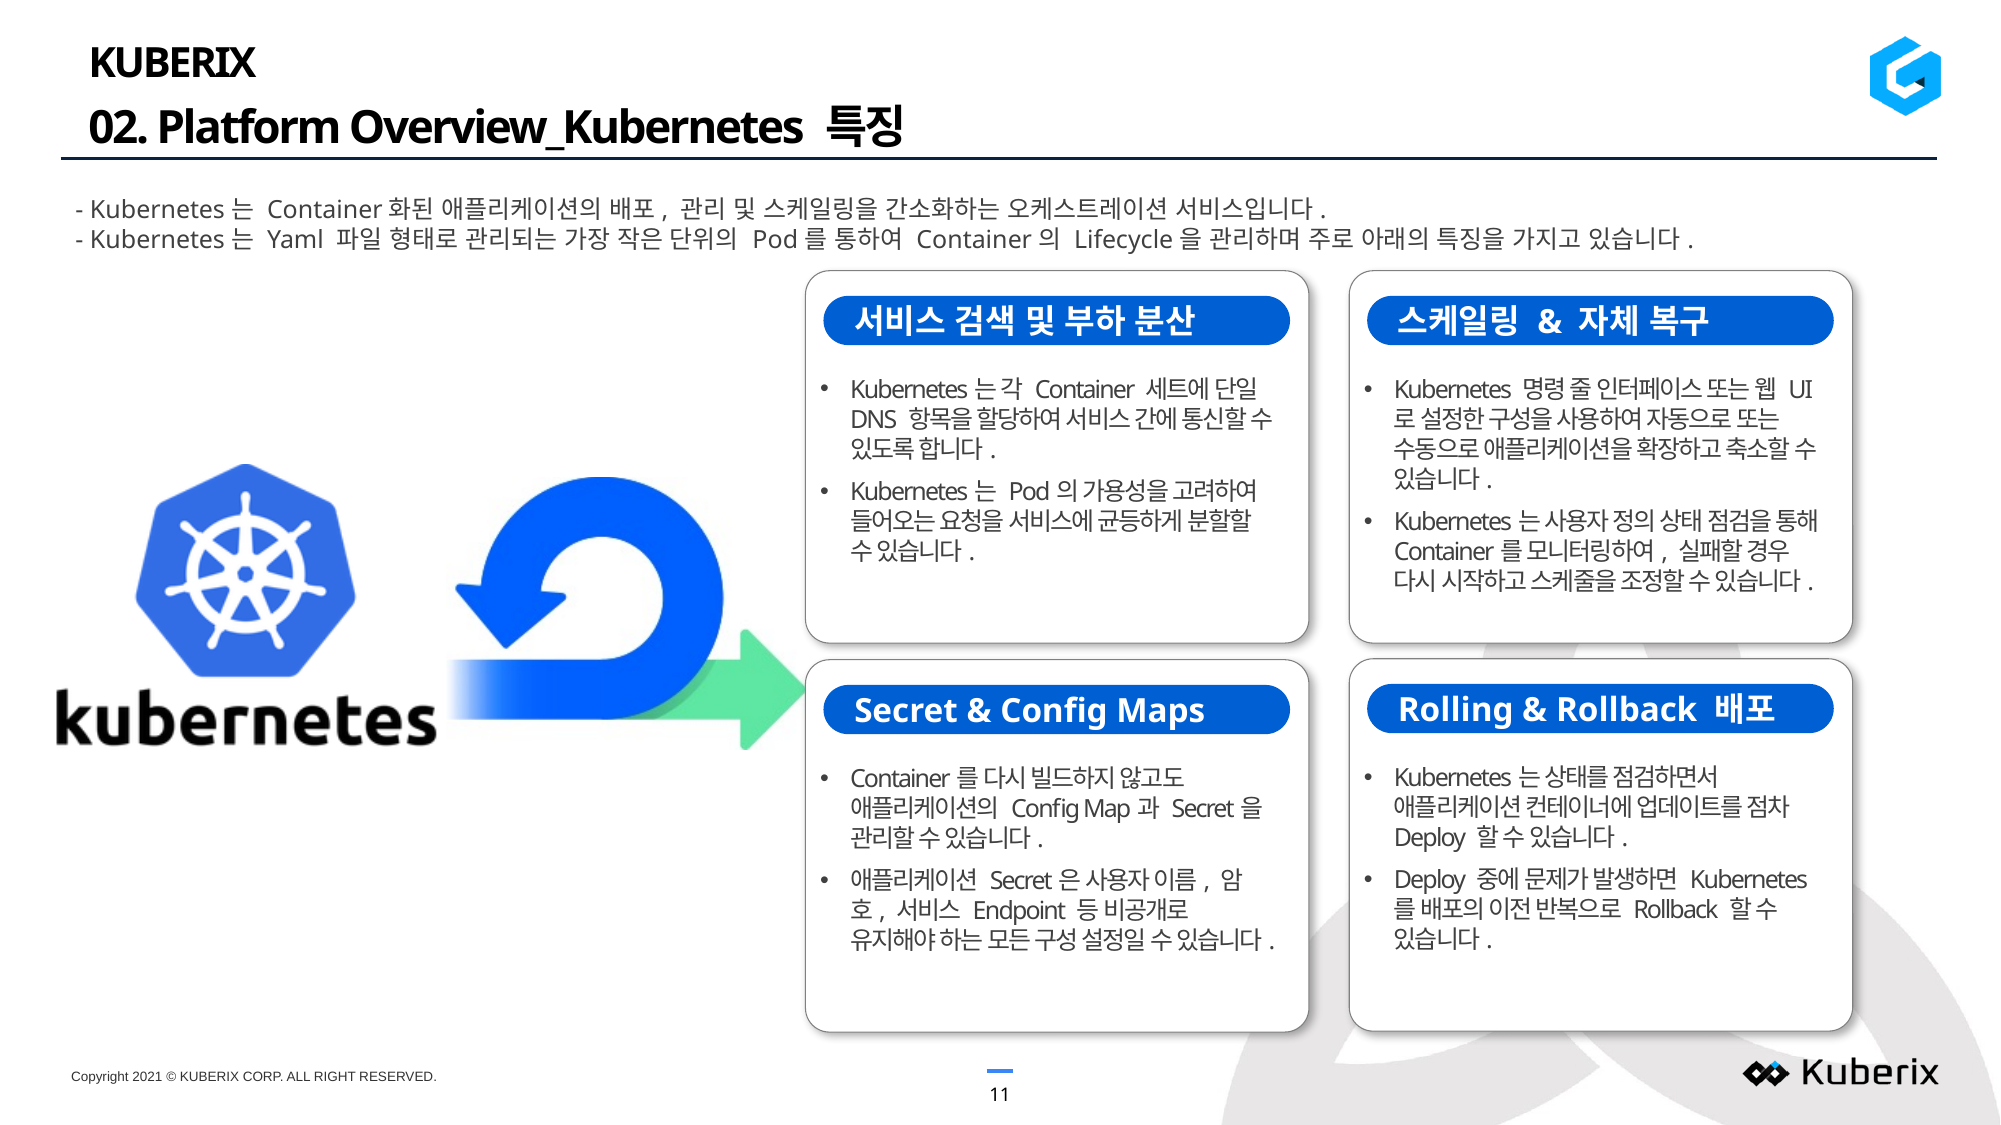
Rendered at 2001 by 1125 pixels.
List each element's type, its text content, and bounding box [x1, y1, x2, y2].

text_box KUBERIX 02. Platform Overview_Kubernetes 특징 [73, 29, 892, 149]
text_box Kubernetes는 상태를 점검하면서 애플리케이션 컨테이너에 업데이트를 점차 Deploy 할 수 있습니다. Deploy 중에 문제가 발생하면 Kubernetes를 배포의 이전 반복으로 Rollback 할 수 있습니다. [1349, 754, 1834, 961]
picture [0, 0, 2001, 1125]
text_box 스케일링 & 자체 복구 [1367, 295, 1834, 346]
text_box - Kubernetes는 Container화된 애플리케이션의 배포, 관리 및 스케일링을 간소화하는 오케스트레이션 서비스입니다. - Kubernetes는 Yaml 파일 형태로 관리되는 가장 작은 단위의 Pod를 통하여 Container의 Lifecycle을 관리하며 주로 아래의 특징을 가지고 있습니다. [60, 186, 1969, 261]
text_box 서비스 검색 및 부하 분산 [823, 295, 1291, 346]
text_box Kubernetes는 각 Container 세트에 단일 DNS 항목을 할당하여 서비스 간에 통신할 수 있도록 합니다. Kubernetes는 Pod의 가용성을 고려하여 들어오는 요청을 서비스에 균등하게 분할할 수 있습니다. [805, 366, 1291, 573]
text_box [804, 659, 1310, 1033]
text_box [804, 270, 1310, 644]
text_box Rolling & Rollback 배포 [1367, 683, 1834, 734]
text_box [1348, 270, 1854, 644]
text_box Container를 다시 빌드하지 않고도 애플리케이션의 Config Map과 Secret을 관리할 수 있습니다. 애플리케이션 Secret은 사용자 이름, 암호, 서비스 Endpoint 등 비공개로 유지해야 하는 모든 구성 설정일 수 있습니다. [805, 755, 1291, 962]
text_box Secret & Config Maps [823, 684, 1291, 735]
text_box [1348, 658, 1854, 1032]
text_box Kubernetes 명령 줄 인터페이스 또는 웹 UI로 설정한 구성을 사용하여 자동으로 또는 수동으로 애플리케이션을 확장하고 축소할 수 있습니다. Kubernetes는 사용자 정의 상태 점검을 통해 Container를 모니터링하여, 실패할 경우 다시 시작하고 스케줄을 조정할 수 있습니다. [1349, 366, 1834, 603]
